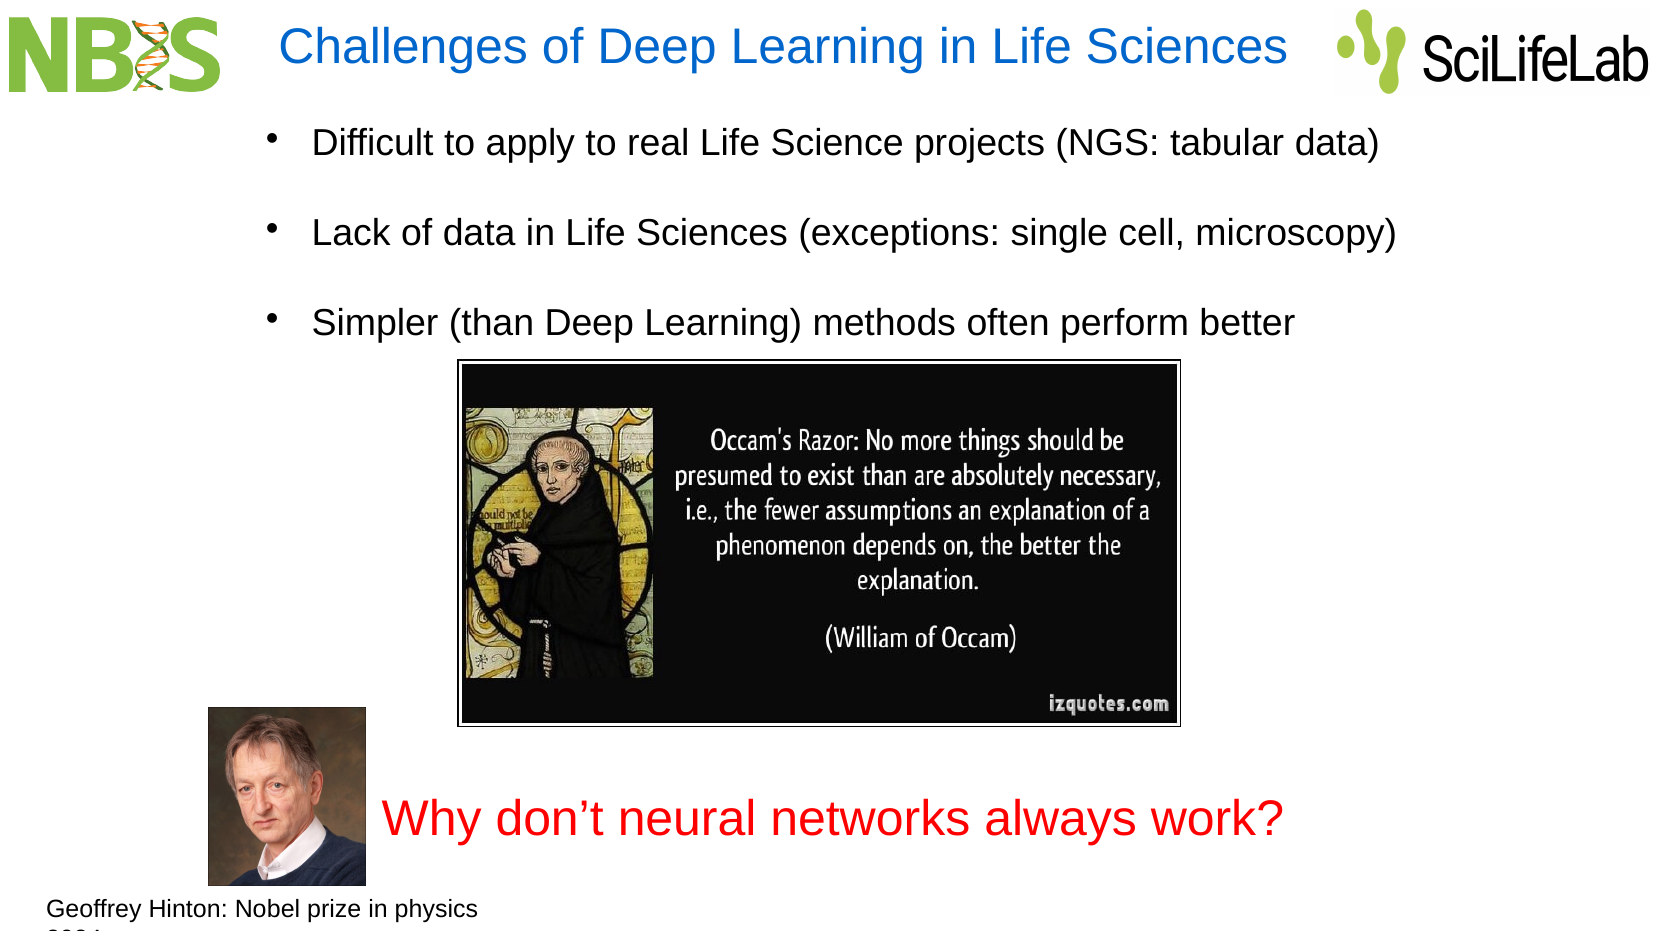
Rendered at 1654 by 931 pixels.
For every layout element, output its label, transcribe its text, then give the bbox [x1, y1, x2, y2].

text_box Challenges of Deep Learning in Life Sciences [281, 8, 1286, 65]
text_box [31, 706, 1297, 928]
picture [1334, 7, 1651, 96]
picture [457, 359, 1181, 706]
picture [9, 16, 220, 92]
text_box Difficult to apply to real Life Science projects (NGS: tabular data) Lack of data in Life Sciences (exceptions: single cell, microscopy) Simpler (than Deep Learning) methods often perform better [251, 110, 1347, 345]
